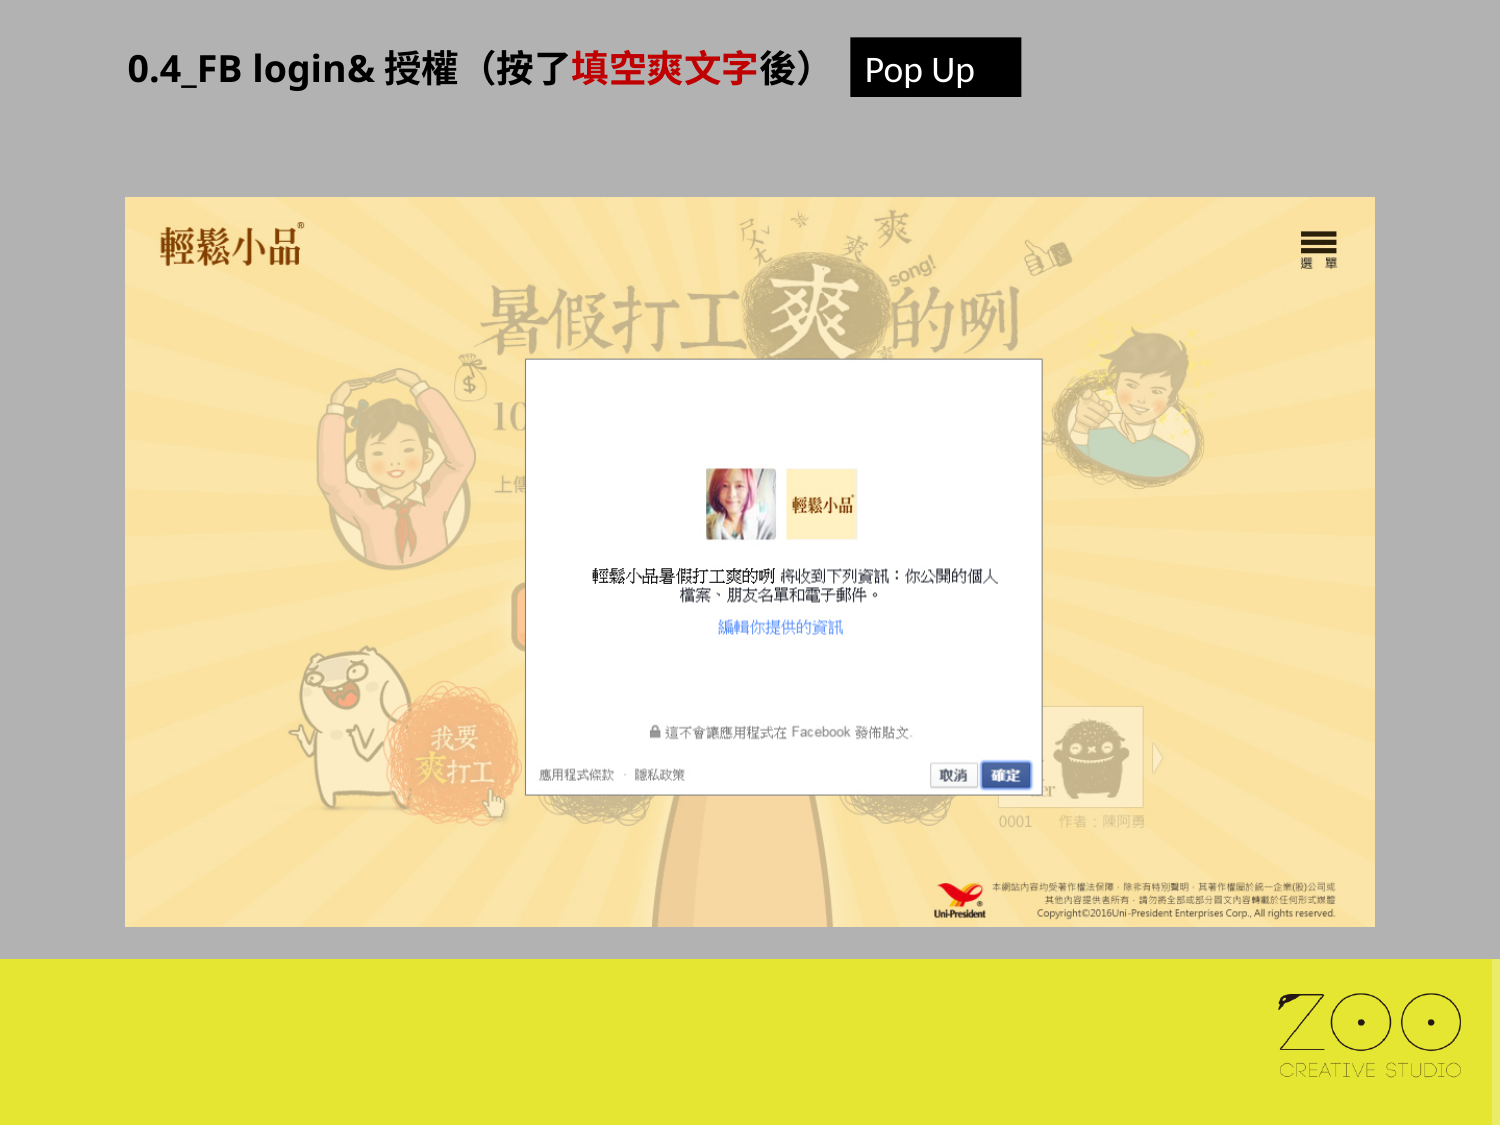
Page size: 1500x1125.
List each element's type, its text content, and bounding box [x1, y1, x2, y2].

text_box Pop Up [850, 37, 1022, 97]
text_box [0, 952, 1500, 1125]
text_box 0.4_FB login&授權（按了填空爽文字後） [112, 37, 850, 97]
picture [124, 197, 1376, 928]
